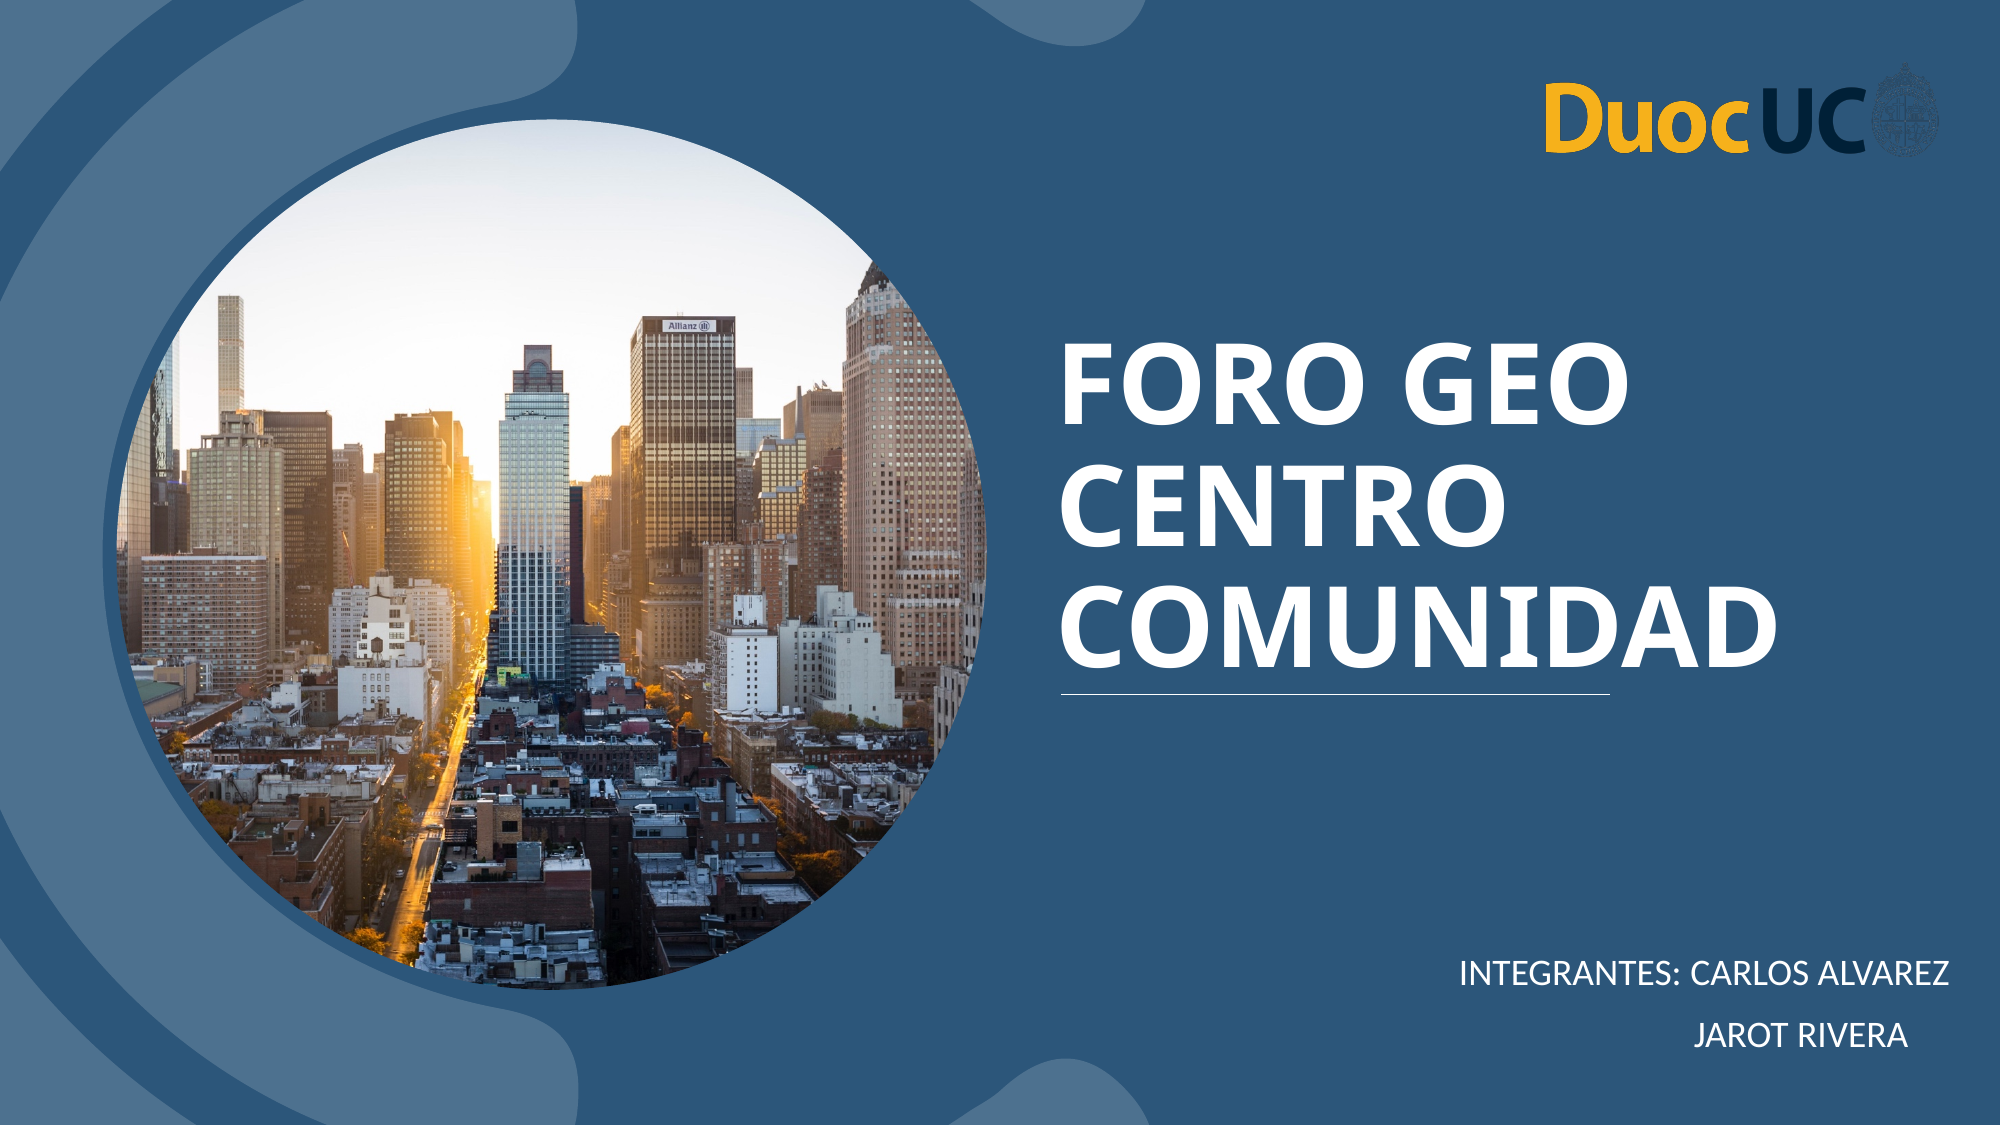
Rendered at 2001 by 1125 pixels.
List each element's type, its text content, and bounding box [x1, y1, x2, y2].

title Foro Geo Centro Comunidad [1040, 322, 1885, 700]
picture [1540, 56, 1944, 163]
text_box [1615, 56, 1945, 183]
subtitle Integrantes: Carlos Alvarez Jarot rivera [1443, 946, 2000, 1091]
picture [116, 119, 987, 990]
